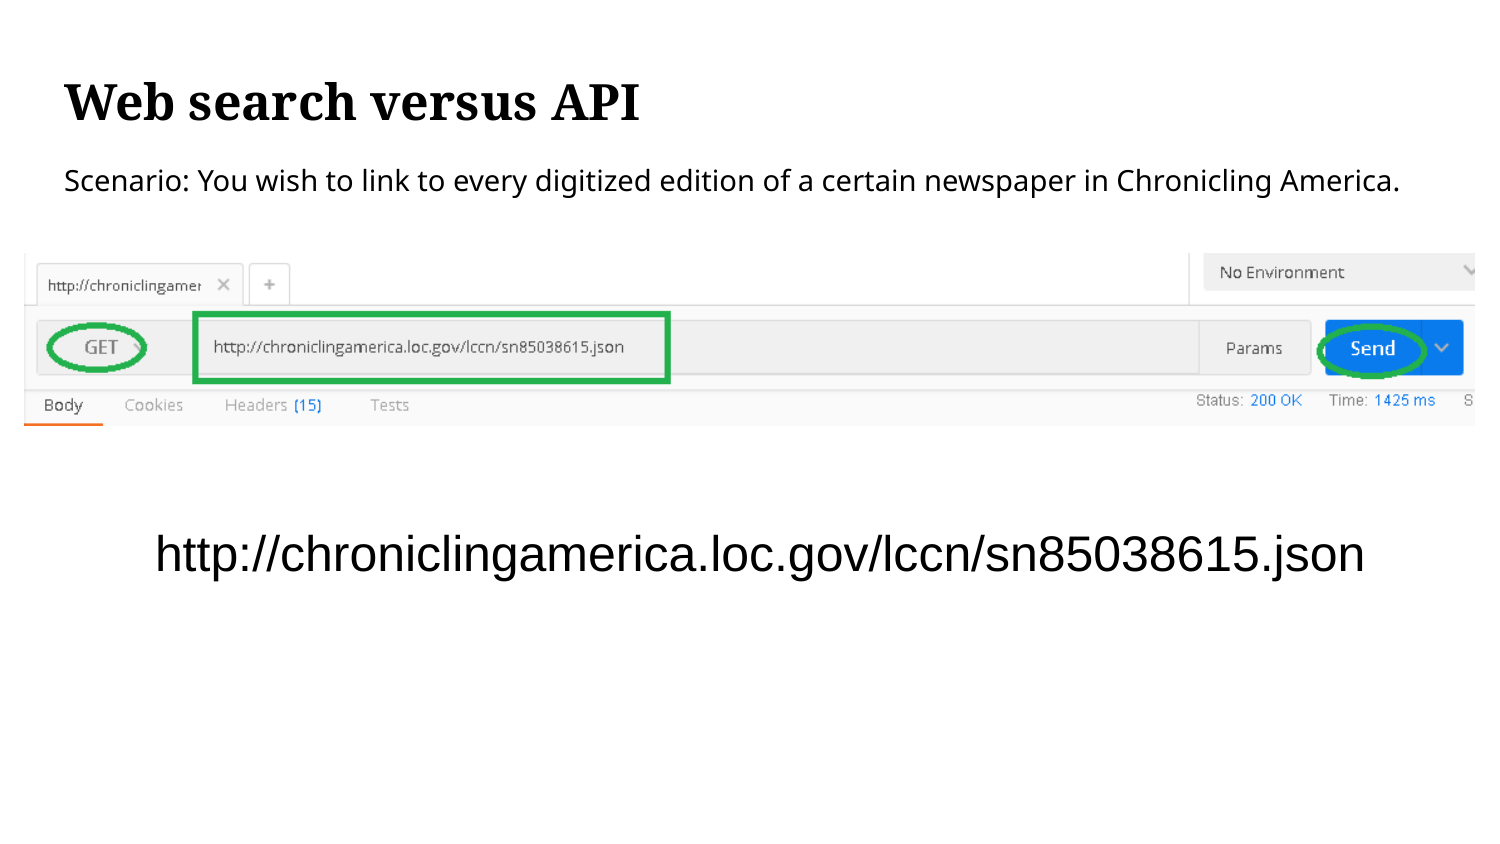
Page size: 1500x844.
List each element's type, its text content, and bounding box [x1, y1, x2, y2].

text_box Scenario: You wish to link to every digitized edition of a certain newspaper in Chronicling America. [49, 147, 1433, 229]
picture [24, 253, 1476, 426]
text_box http://chroniclingamerica.loc.gov/lccn/sn85038615.json [108, 506, 1413, 700]
title Web search versus API [49, 55, 1448, 160]
